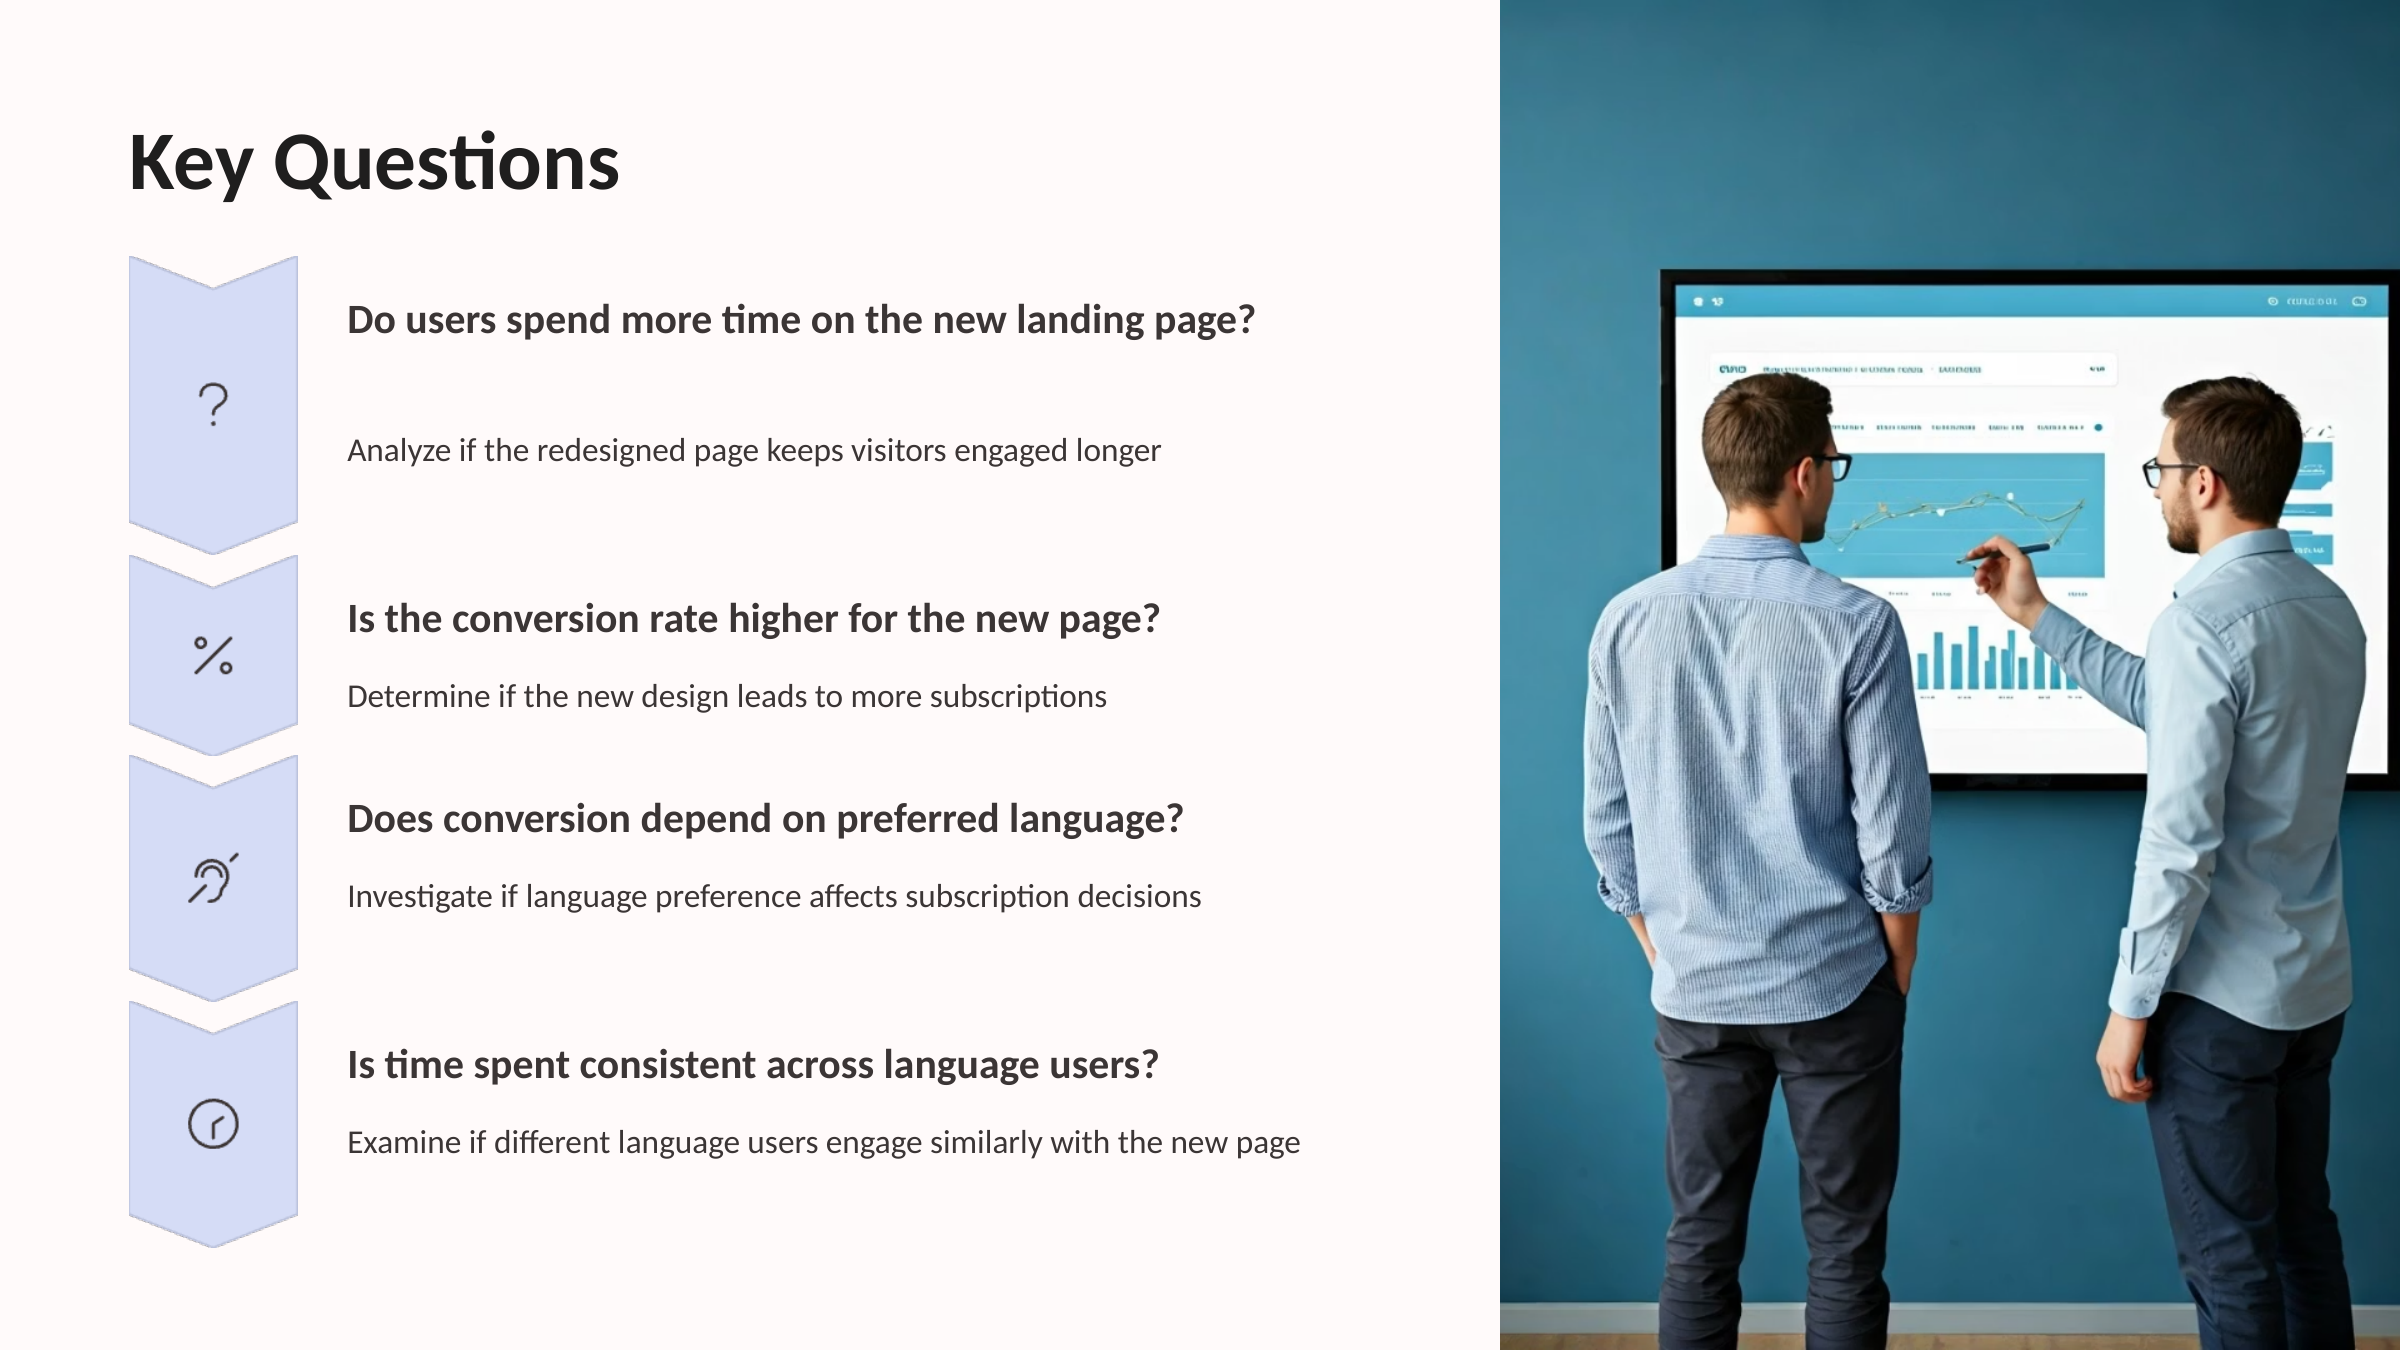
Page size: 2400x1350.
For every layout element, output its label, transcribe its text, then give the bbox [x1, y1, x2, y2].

text_box Does conversion depend on preferred language? [347, 789, 1337, 842]
text_box Is the conversion rate higher for the new page? [347, 588, 1312, 641]
text_box Examine if different language users engage similarly with the new page [347, 1107, 1370, 1215]
text_box Is time spent consistent across language users? [347, 1035, 1318, 1088]
picture [129, 256, 298, 1248]
text_box Determine if the new design leads to more subscriptions [347, 660, 1370, 715]
text_box Investigate if language preference affects subscription decisions [347, 861, 1370, 969]
text_box Analyze if the redesigned page keeps visitors engaged longer [347, 414, 1370, 522]
picture [1499, 0, 2400, 1350]
text_box Key Questions [129, 102, 966, 207]
text_box Do users spend more time on the new landing page? [347, 290, 1370, 395]
